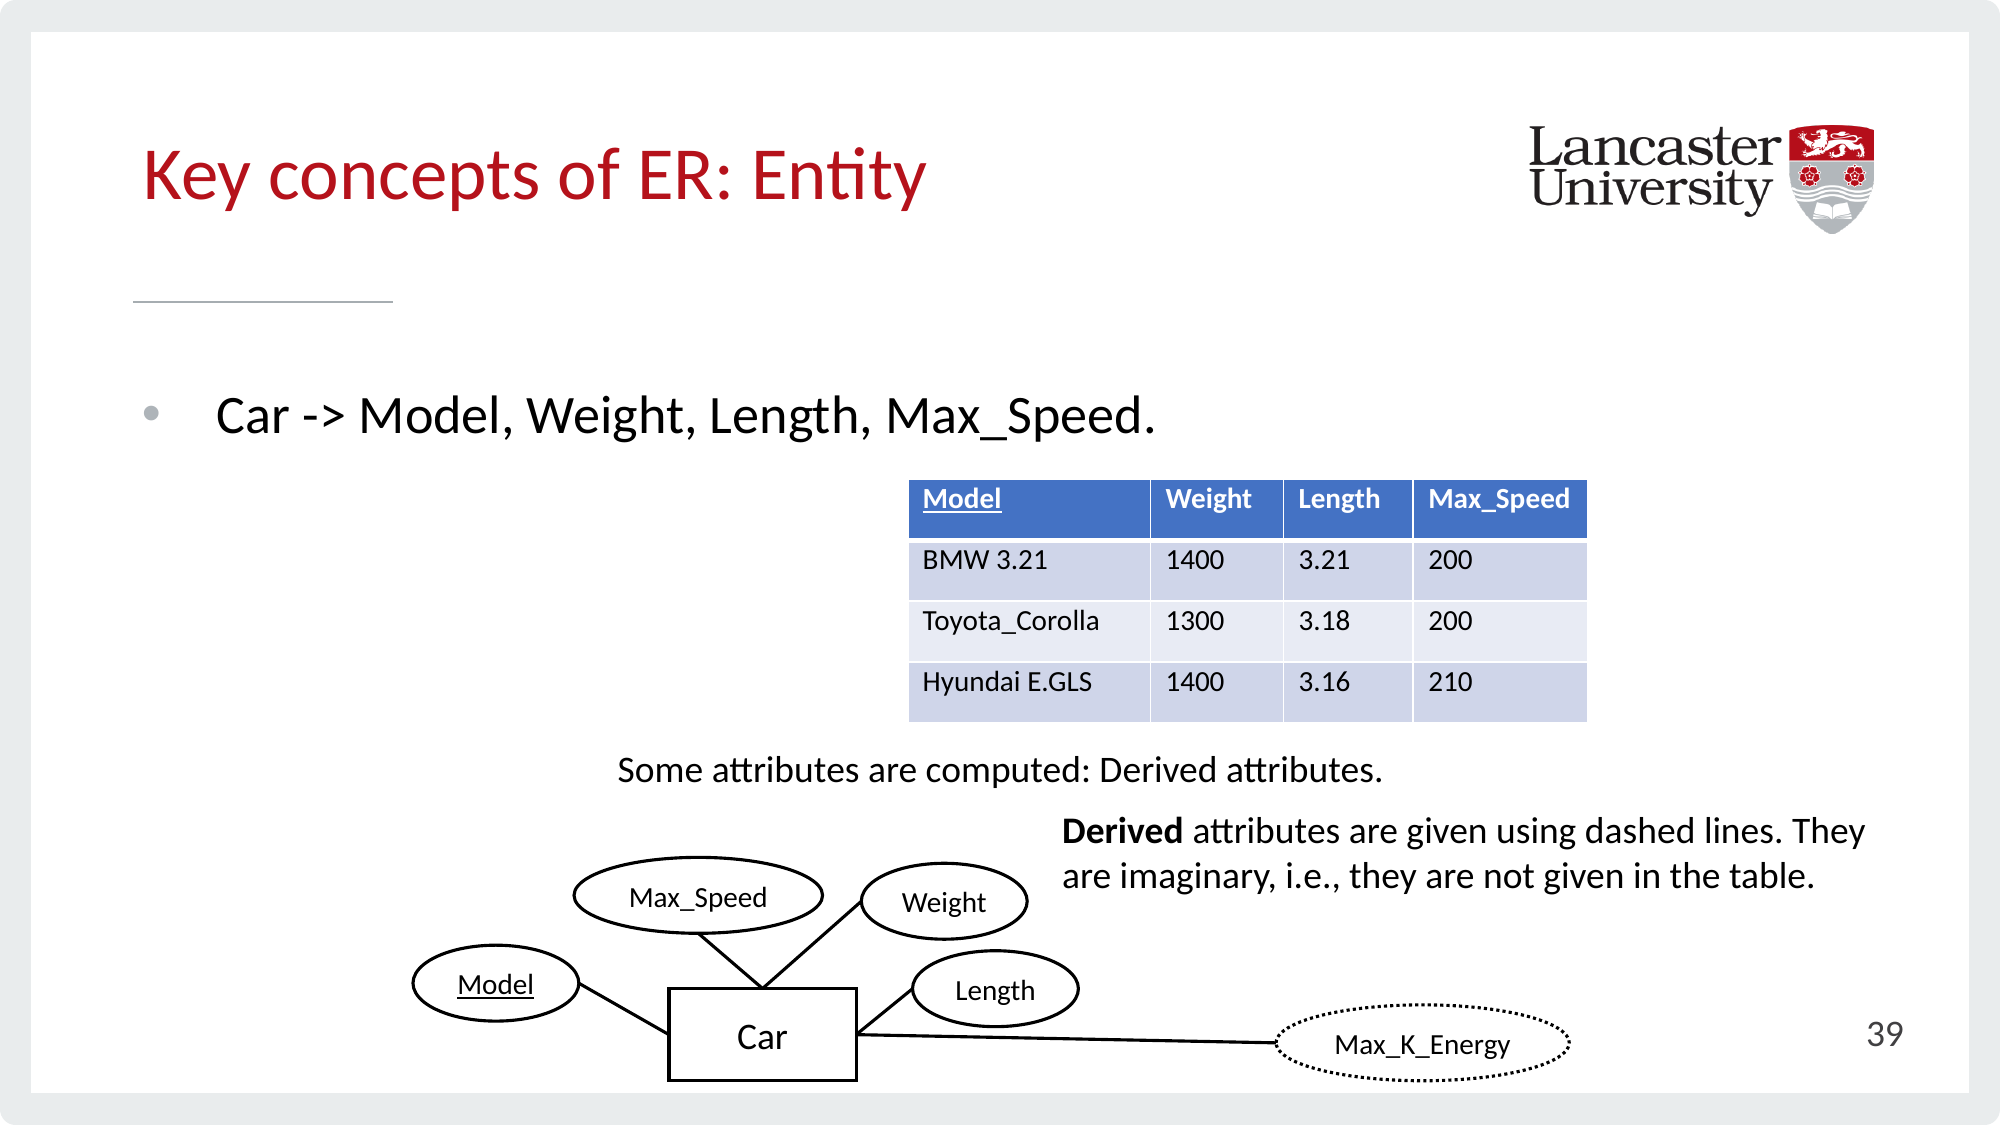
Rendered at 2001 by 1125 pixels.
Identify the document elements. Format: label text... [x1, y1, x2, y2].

text_box Derived attributes are given using dashed lines. They are imaginary, i.e., they are not given in the table. [1047, 798, 1891, 904]
table_cell 3.16 [1284, 663, 1412, 722]
table_cell BMW 3.21 [909, 543, 1150, 600]
table_cell 3.21 [1284, 543, 1412, 600]
slide_number 39 [1468, 1001, 1919, 1061]
text_box Length [911, 949, 1080, 1028]
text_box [698, 933, 762, 989]
text_box Max_K_Energy [1275, 1003, 1571, 1082]
text_box Some attributes are computed: Derived attributes. [603, 738, 1447, 798]
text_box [578, 983, 669, 1035]
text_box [856, 988, 913, 1034]
title Key concepts of ER: Entity [128, 78, 1448, 279]
table_cell 1400 [1151, 663, 1283, 722]
table_header Weight [1151, 480, 1283, 538]
table_cell 210 [1414, 663, 1587, 722]
table_cell 1300 [1151, 602, 1283, 661]
text_box Model [411, 944, 580, 1023]
list Car -> Model, Weight, Length, Max_Speed. [126, 379, 1725, 647]
table_header Max_Speed [1414, 480, 1587, 538]
table_cell Hyundai E.GLS [909, 663, 1150, 722]
table_header Length [1284, 480, 1412, 538]
text_box Max_Speed [572, 856, 824, 935]
table_cell 1400 [1151, 543, 1283, 600]
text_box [762, 901, 862, 989]
table_header Model [909, 480, 1150, 538]
text_box Weight [860, 862, 1029, 941]
table_cell Toyota_Corolla [909, 602, 1150, 661]
table_cell 200 [1414, 602, 1587, 661]
table_cell 200 [1414, 543, 1587, 600]
table_cell 3.18 [1284, 602, 1412, 661]
text_box Car [668, 987, 857, 1082]
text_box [856, 1034, 1277, 1043]
